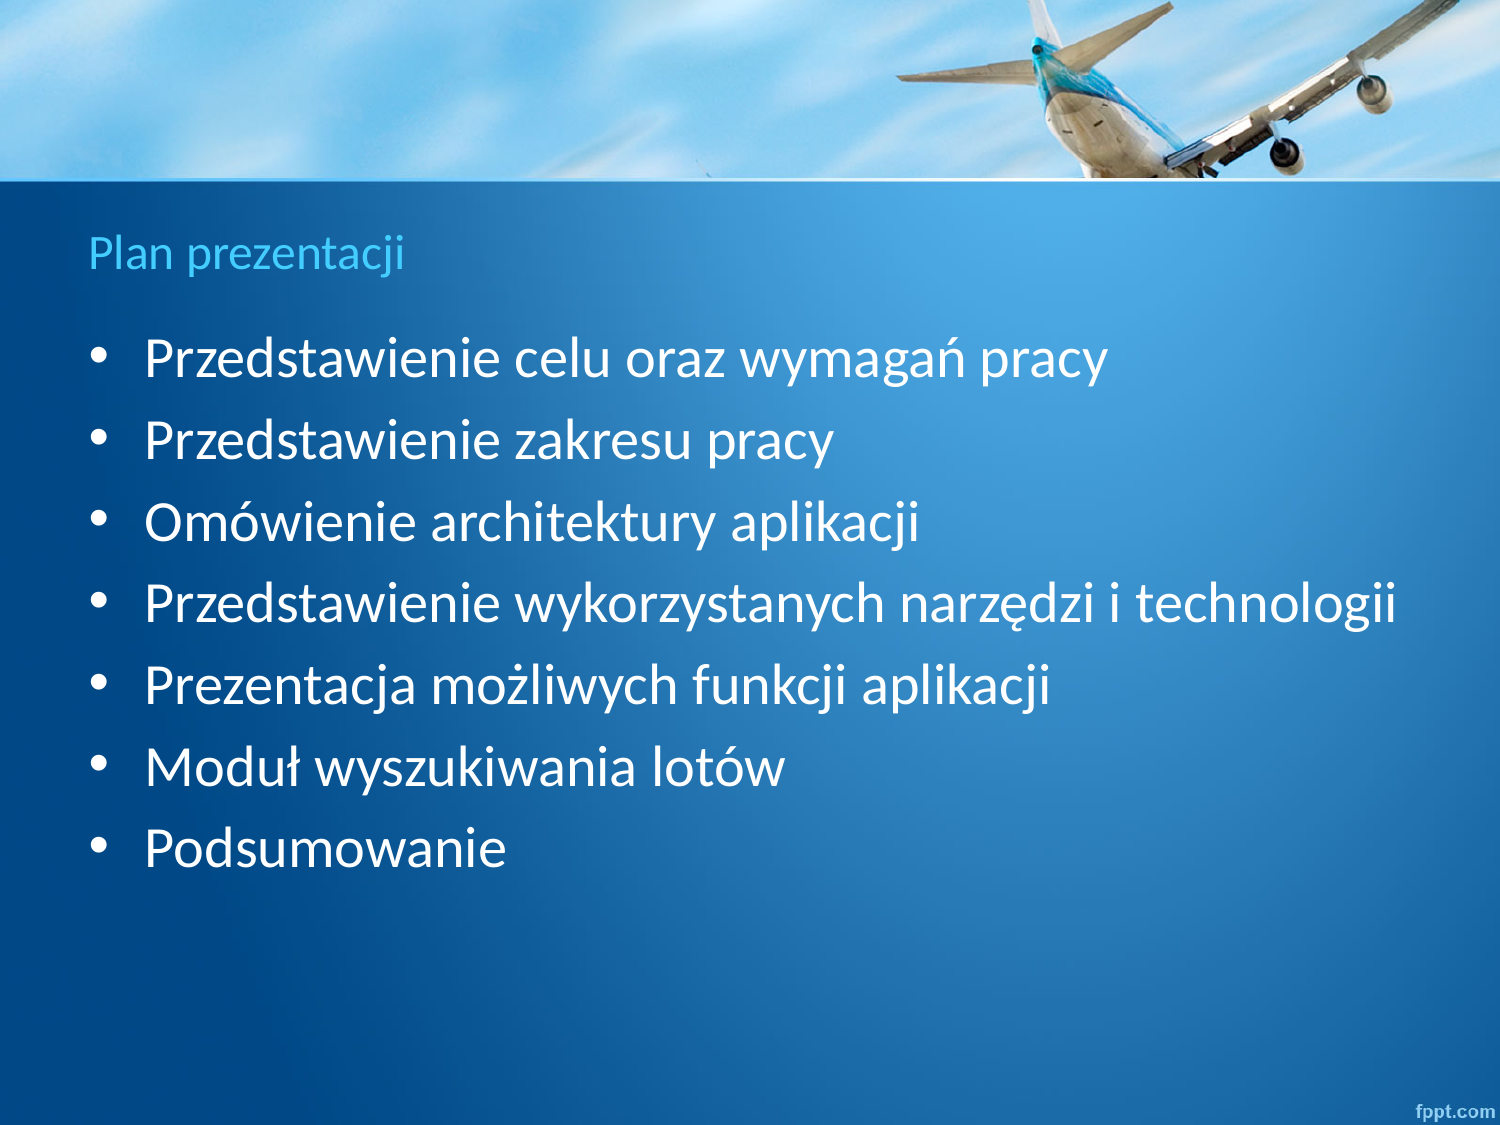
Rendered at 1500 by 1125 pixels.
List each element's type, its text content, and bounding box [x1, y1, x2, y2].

title Plan prezentacji [73, 211, 1424, 287]
picture [0, 0, 1500, 1125]
list Przedstawienie celu oraz wymagań pracy Przedstawienie zakresu pracy Omówienie architektury aplikacji Przedstawienie wykorzystanych narzędzi i technologii Prezentacja możliwych funkcji aplikacji Moduł wyszukiwania lotów Podsumowanie [73, 311, 1424, 930]
